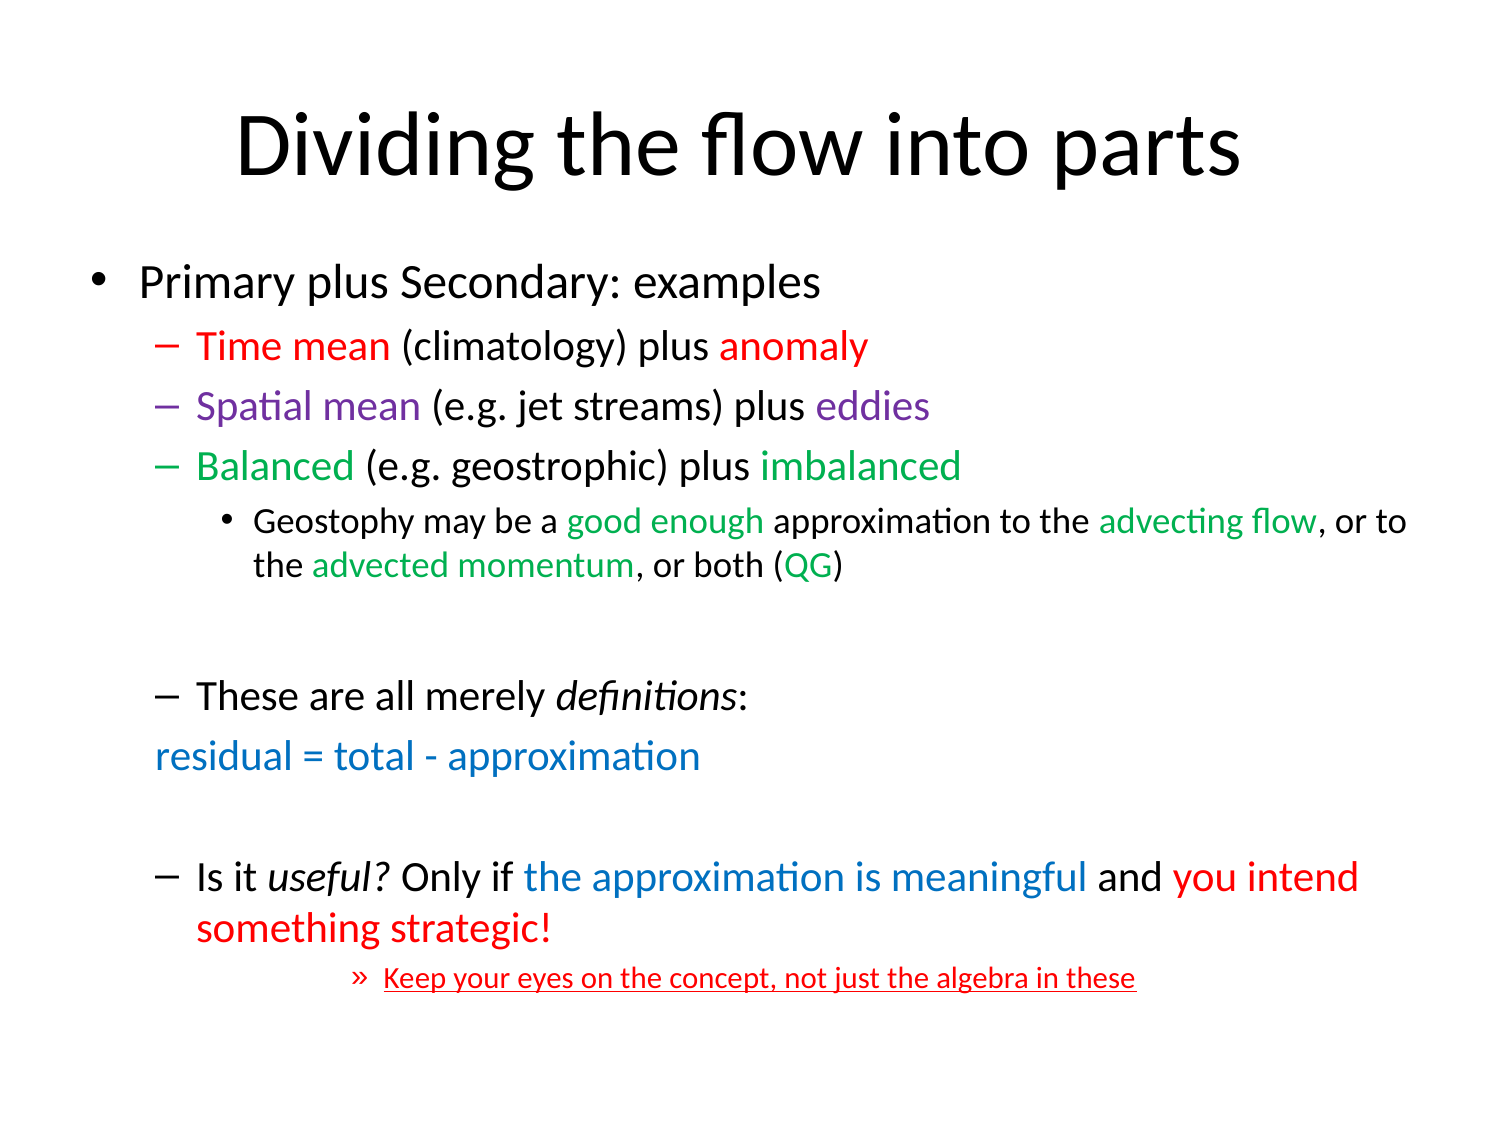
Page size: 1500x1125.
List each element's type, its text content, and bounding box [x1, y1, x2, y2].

title Dividing the flow into parts [75, 45, 1425, 233]
list Primary plus Secondary: examples Time mean (climatology) plus anomaly Spatial mean (e.g. jet streams) plus eddies Balanced (e.g. geostrophic) plus imbalanced Geostophy may be a good enough approximation to the advecting flow, or to the advected momentum, or both (QG) These are all merely definitions: residual = total - approximation Is it useful? Only if the approximation is meaningful and you intend something strategic! Keep your eyes on the concept, not just the algebra in these [75, 241, 1425, 1005]
